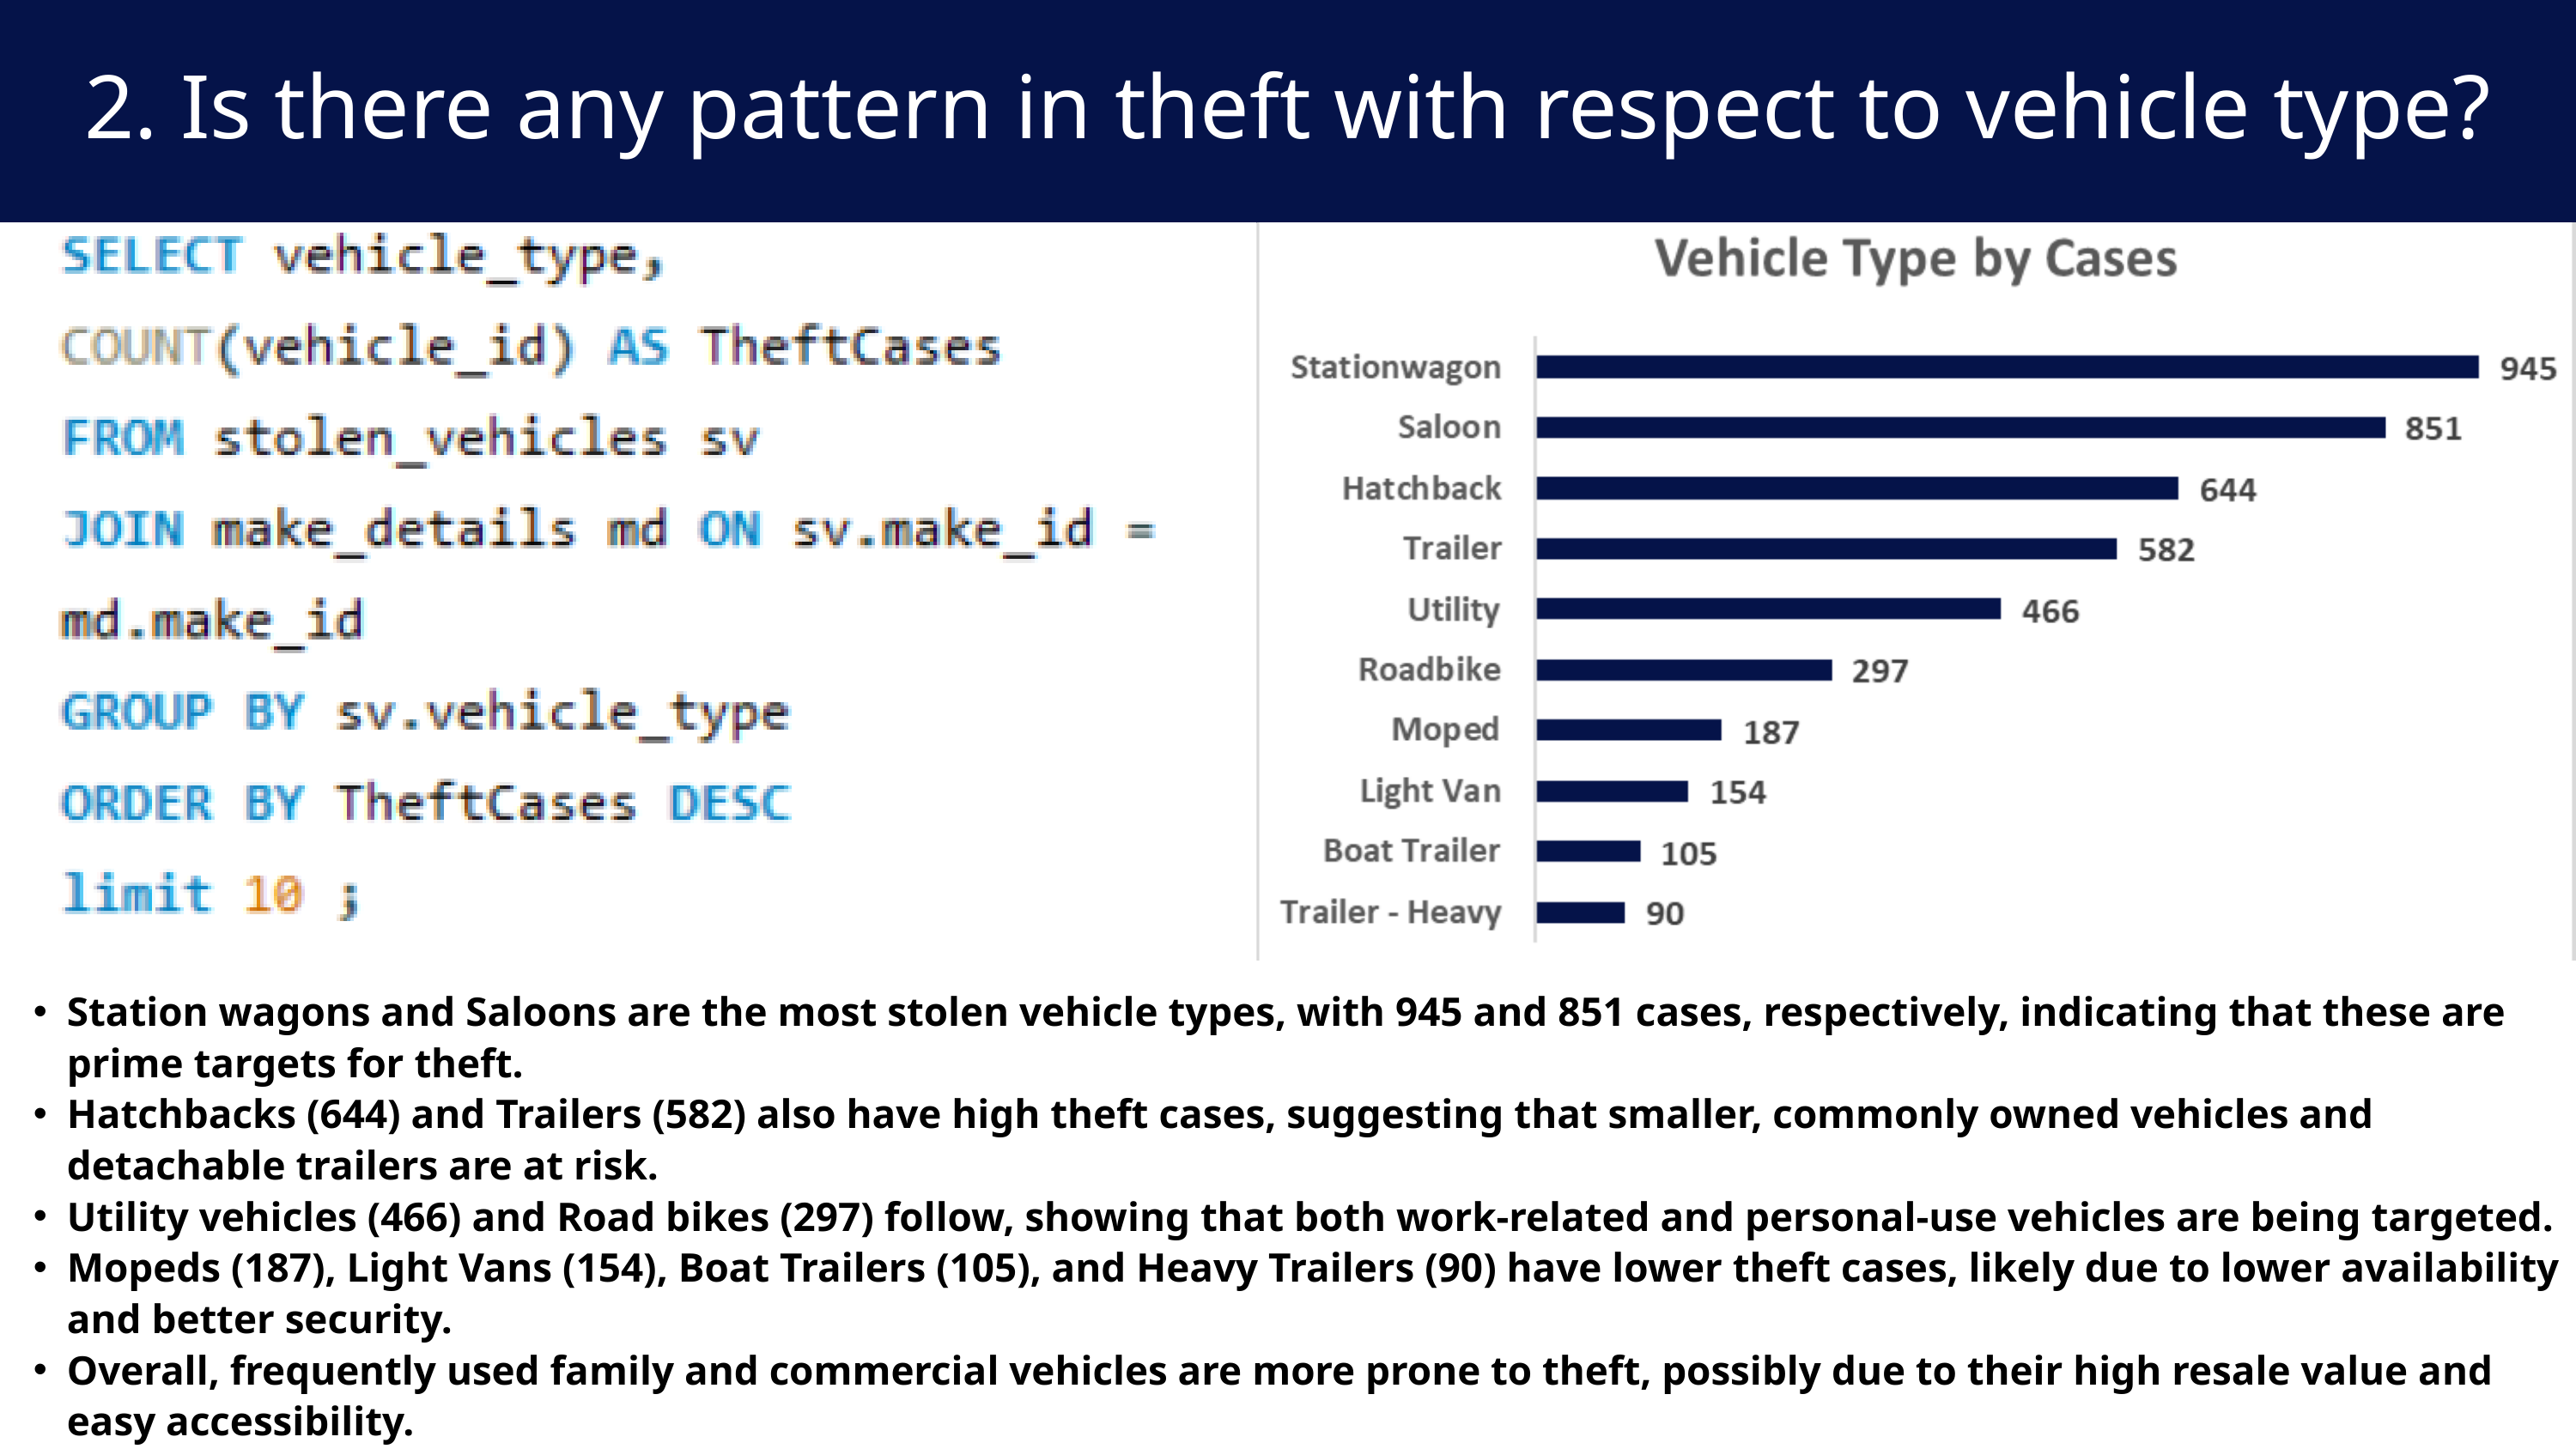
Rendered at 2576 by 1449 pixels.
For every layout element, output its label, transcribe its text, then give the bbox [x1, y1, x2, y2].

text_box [0, 0, 2576, 223]
text_box [0, 233, 1257, 967]
text_box [1256, 233, 2576, 961]
text_box Station wagons and Saloons are the most stolen vehicle types, with 945 and 851 cases, respectively, indicating that these are prime targets for theft. Hatchbacks (644) and Trailers (582) also have high theft cases, suggesting that smaller, commonly owned vehicles and detachable trailers are at risk. Utility vehicles (466) and Road bikes (297) follow, showing that both work-related and personal-use vehicles are being targeted. Mopeds (187), Light Vans (154), Boat Trailers (105), and Heavy Trailers (90) have lower theft cases, likely due to lower availability and better security. Overall, frequently used family and commercial vehicles are more prone to theft, possibly due to their high resale value and easy accessibility. [0, 983, 2576, 1449]
